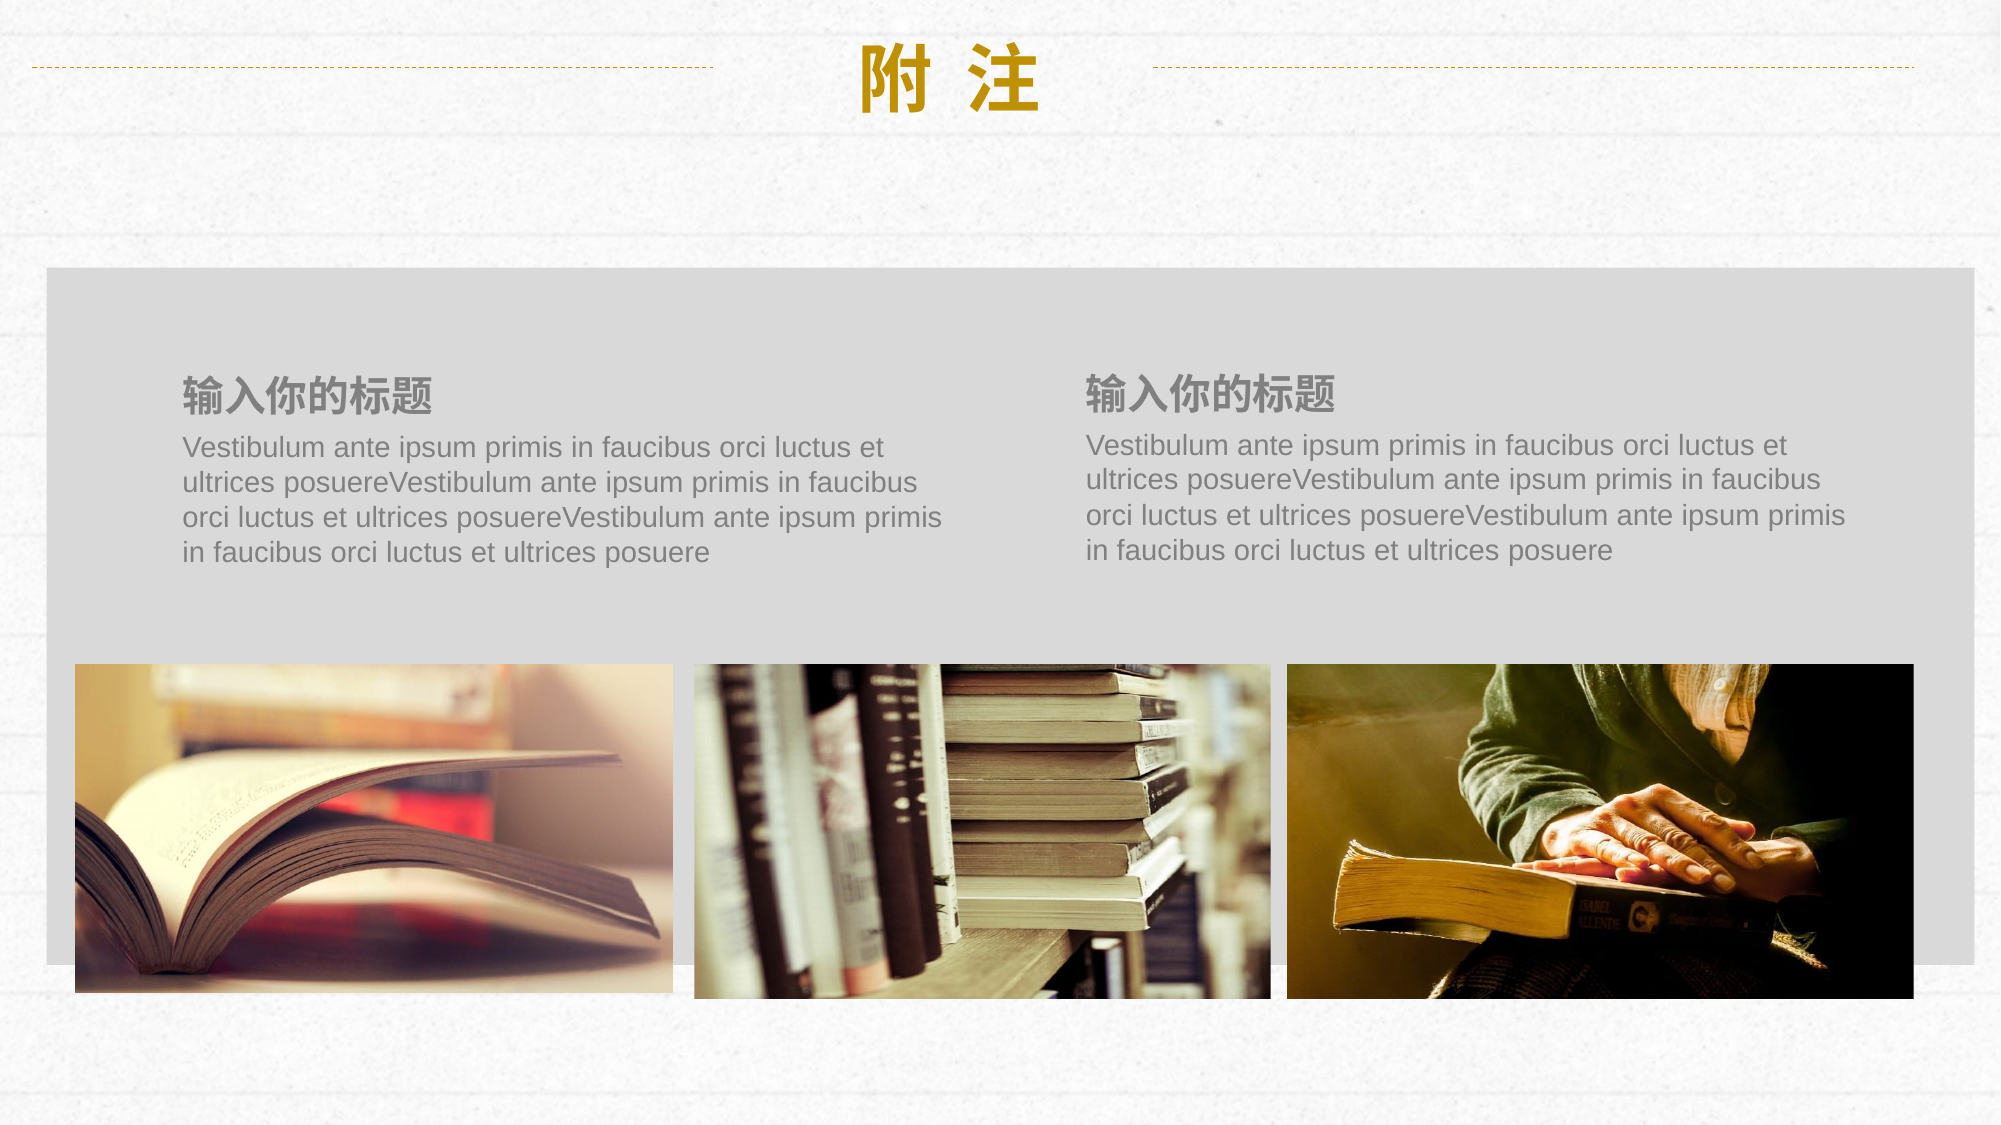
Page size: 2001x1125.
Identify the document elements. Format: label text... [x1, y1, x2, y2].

text_box Vestibulum ante ipsum primis in faucibus orci luctus et ultrices posuereVestibulum ante ipsum primis in faucibus orci luctus et ultrices posuereVestibulum ante ipsum primis in faucibus orci luctus et ultrices posuere [167, 420, 965, 646]
text_box [46, 266, 1975, 966]
text_box 输入你的标题 [1071, 360, 1368, 418]
text_box 附 注 [762, 24, 1137, 130]
text_box Vestibulum ante ipsum primis in faucibus orci luctus et ultrices posuereVestibulum ante ipsum primis in faucibus orci luctus et ultrices posuereVestibulum ante ipsum primis in faucibus orci luctus et ultrices posuere [1071, 418, 1869, 644]
text_box 输入你的标题 [167, 362, 465, 420]
picture [0, 0, 2001, 1125]
